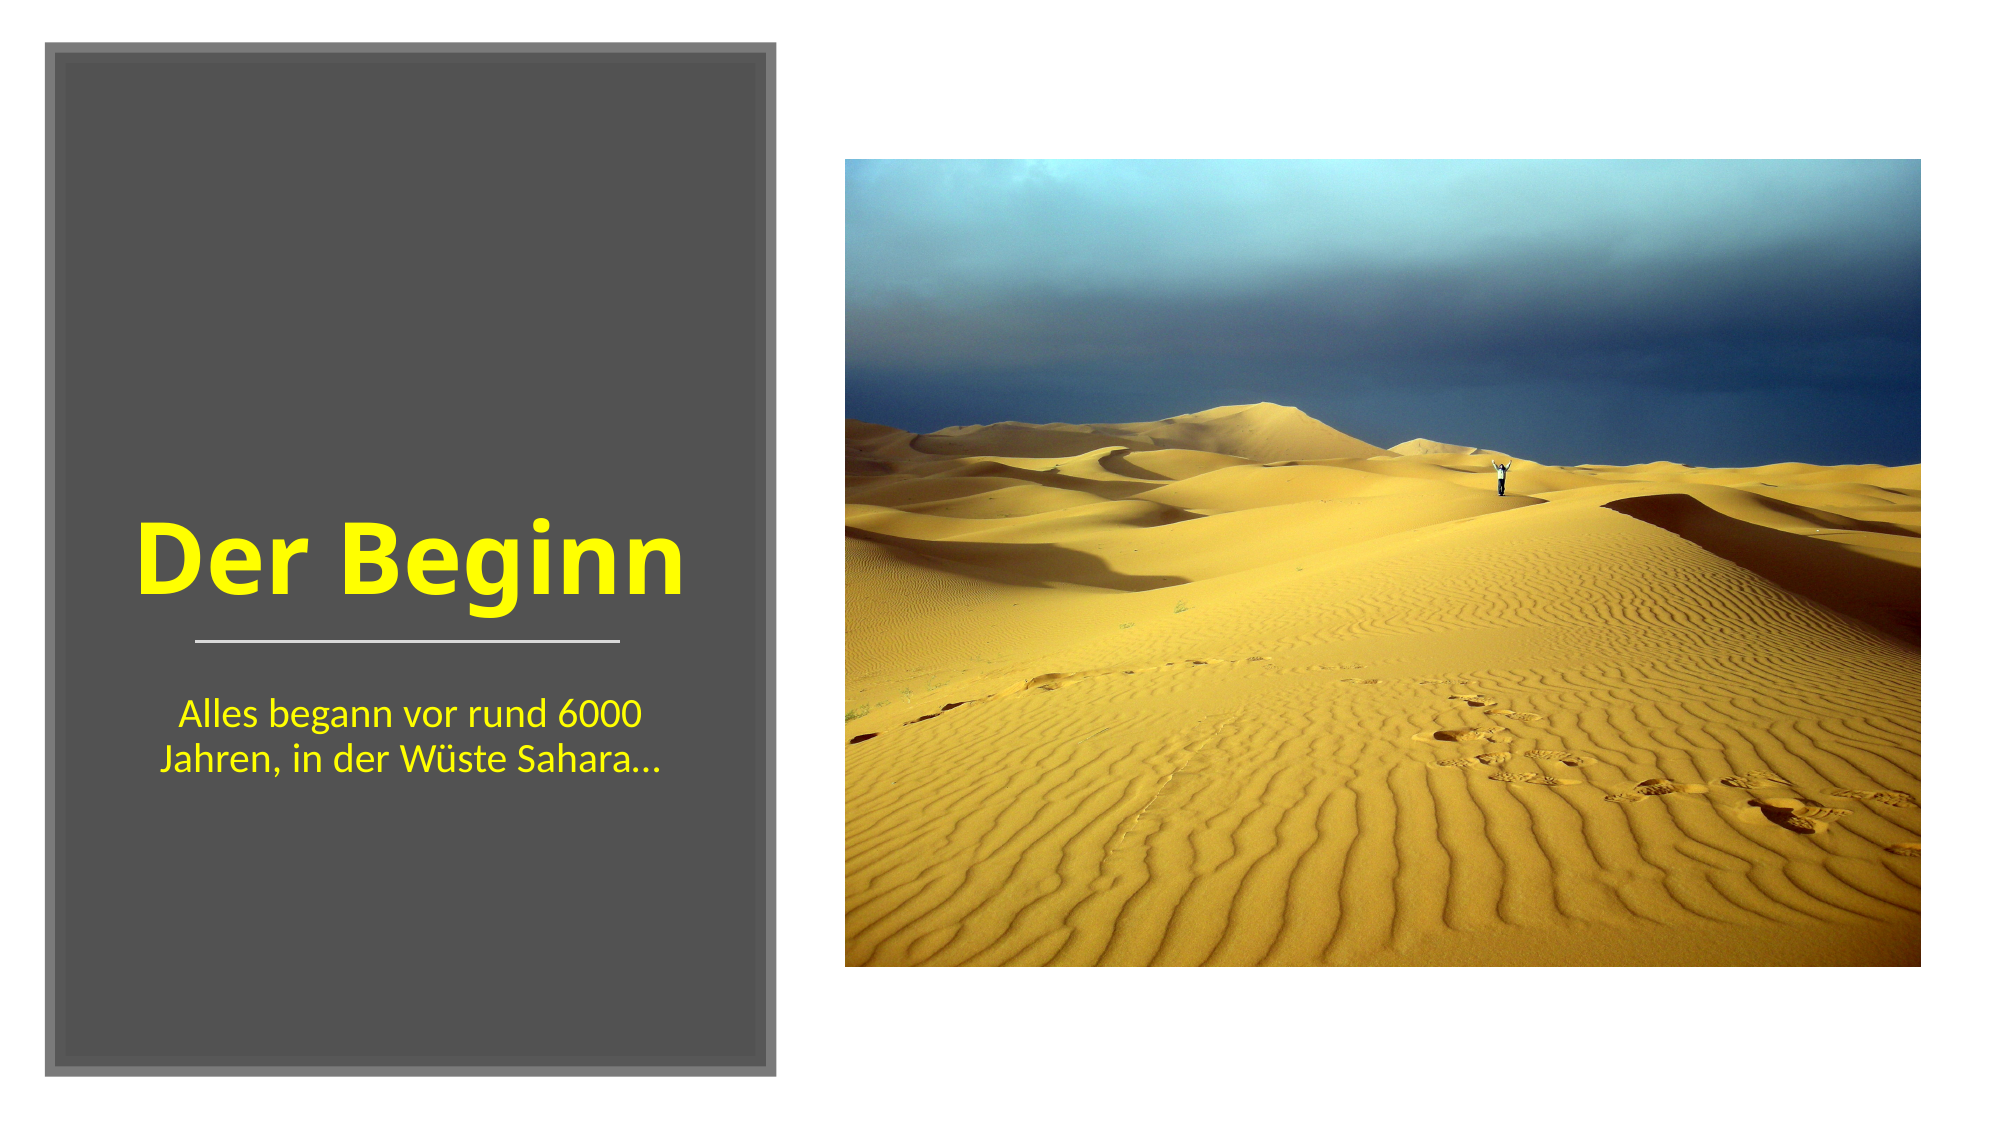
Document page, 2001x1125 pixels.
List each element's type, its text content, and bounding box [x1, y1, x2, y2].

text_box [54, 52, 767, 1067]
list Alles begann vor rund 6000 Jahren, in der Wüste Sahara… [110, 684, 711, 935]
picture [845, 159, 1921, 967]
title Der Beginn [110, 149, 711, 624]
